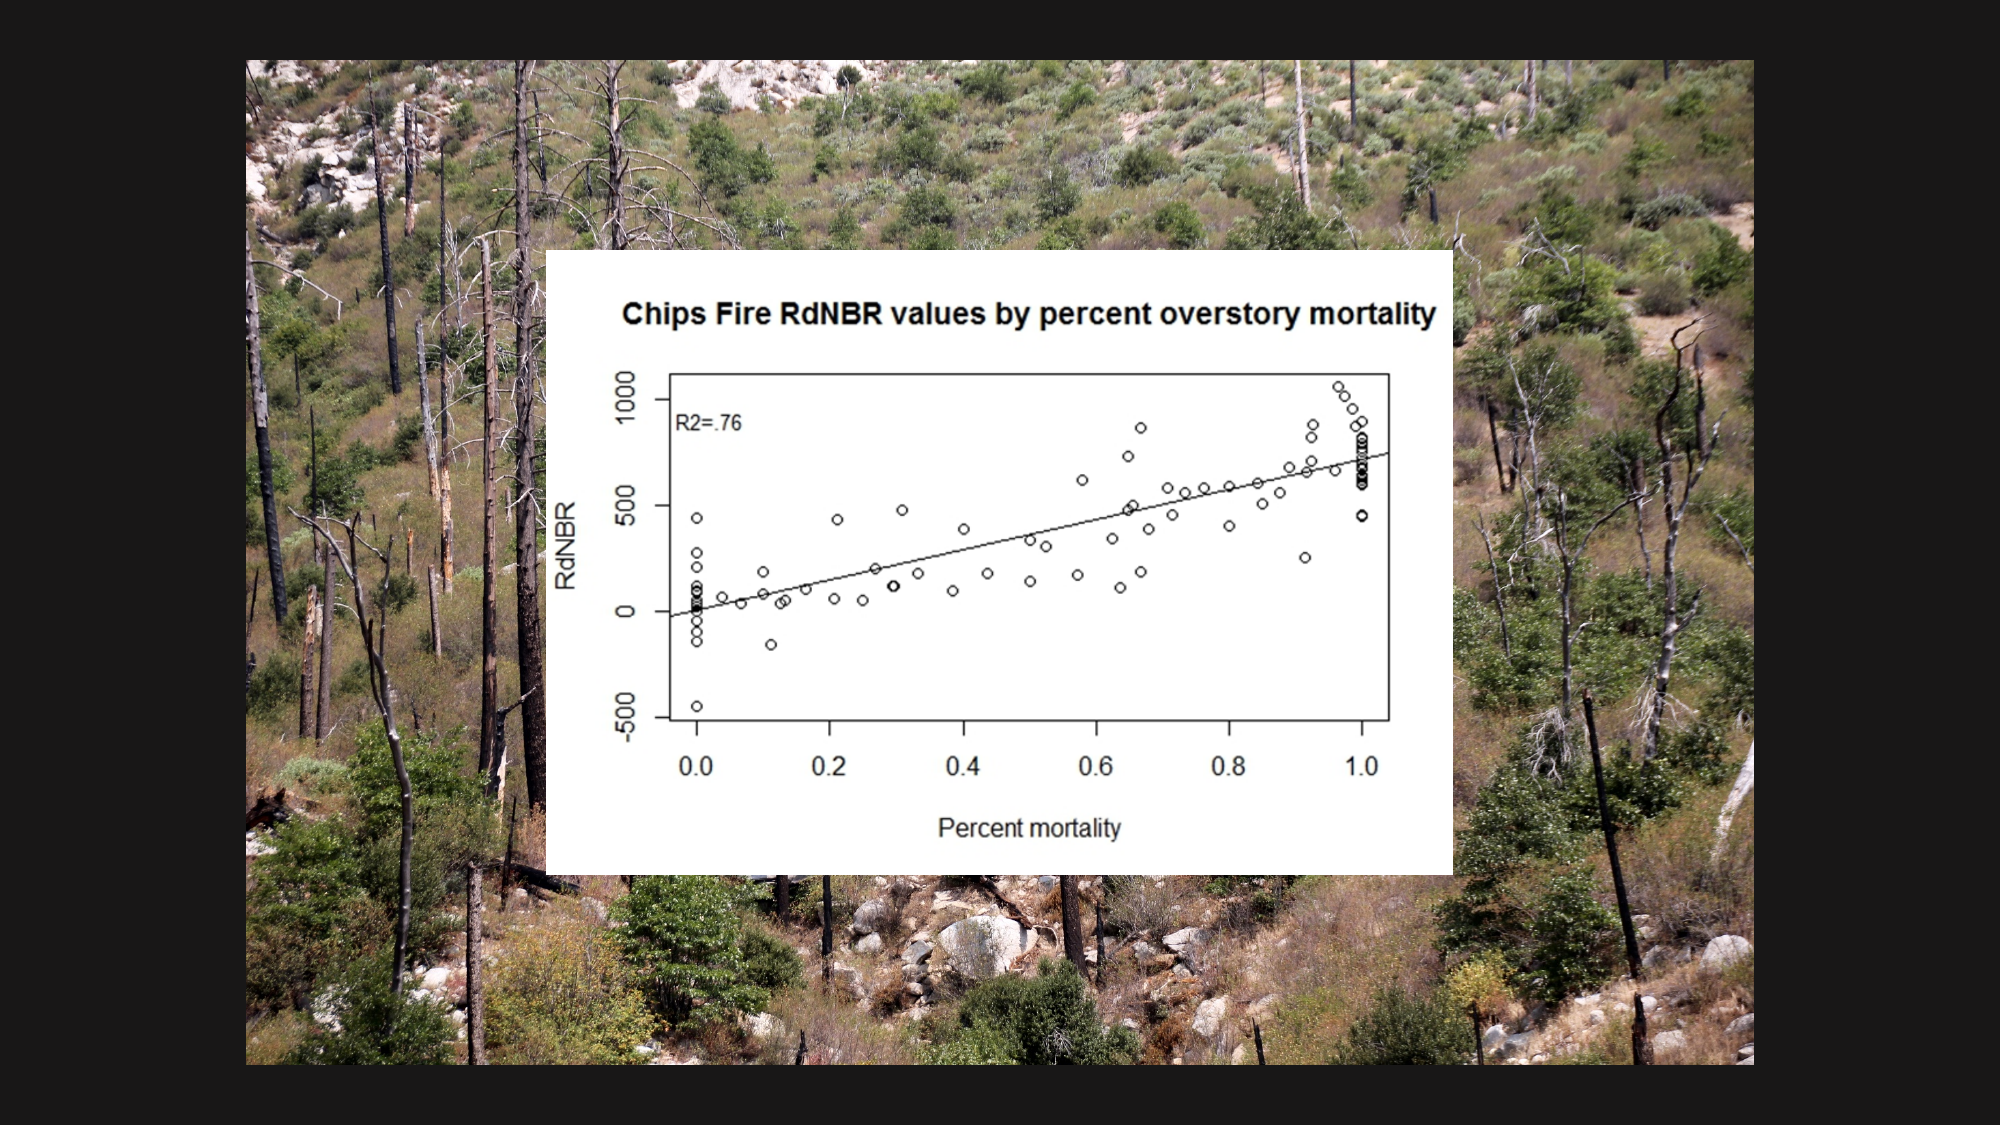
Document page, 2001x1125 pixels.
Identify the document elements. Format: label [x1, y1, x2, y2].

picture [246, 60, 1754, 1065]
